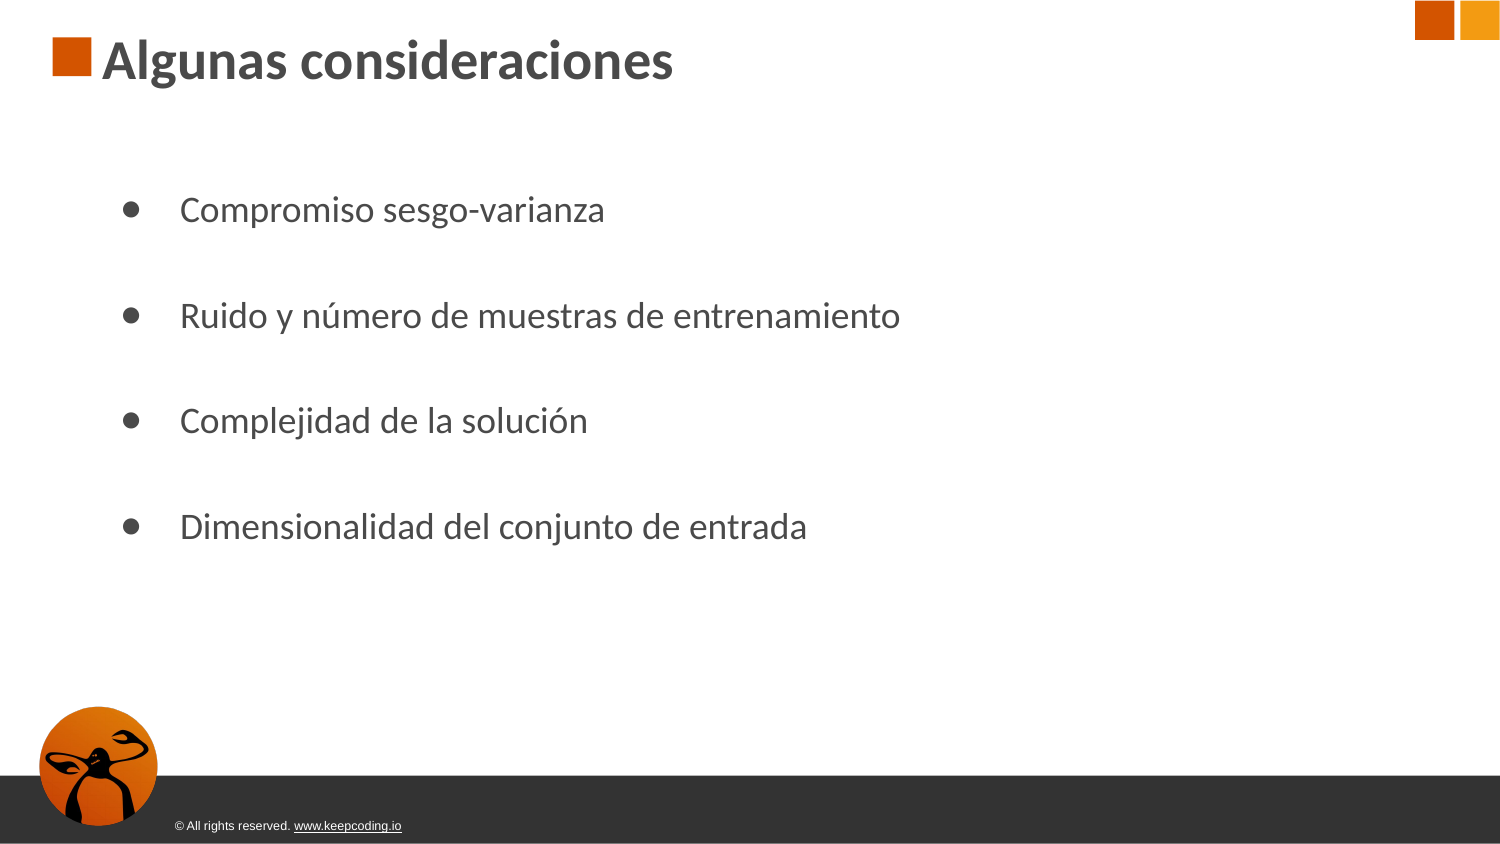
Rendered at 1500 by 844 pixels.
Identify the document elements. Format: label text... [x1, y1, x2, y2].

text_box Compromiso sesgo-varianza Ruido y número de muestras de entrenamiento Complejidad de la solución Dimensionalidad del conjunto de entrada [117, 183, 940, 548]
title Algunas consideraciones [100, 21, 732, 165]
picture [0, 674, 246, 844]
text_box © All rights reserved. www.keepcoding.io [172, 816, 409, 834]
